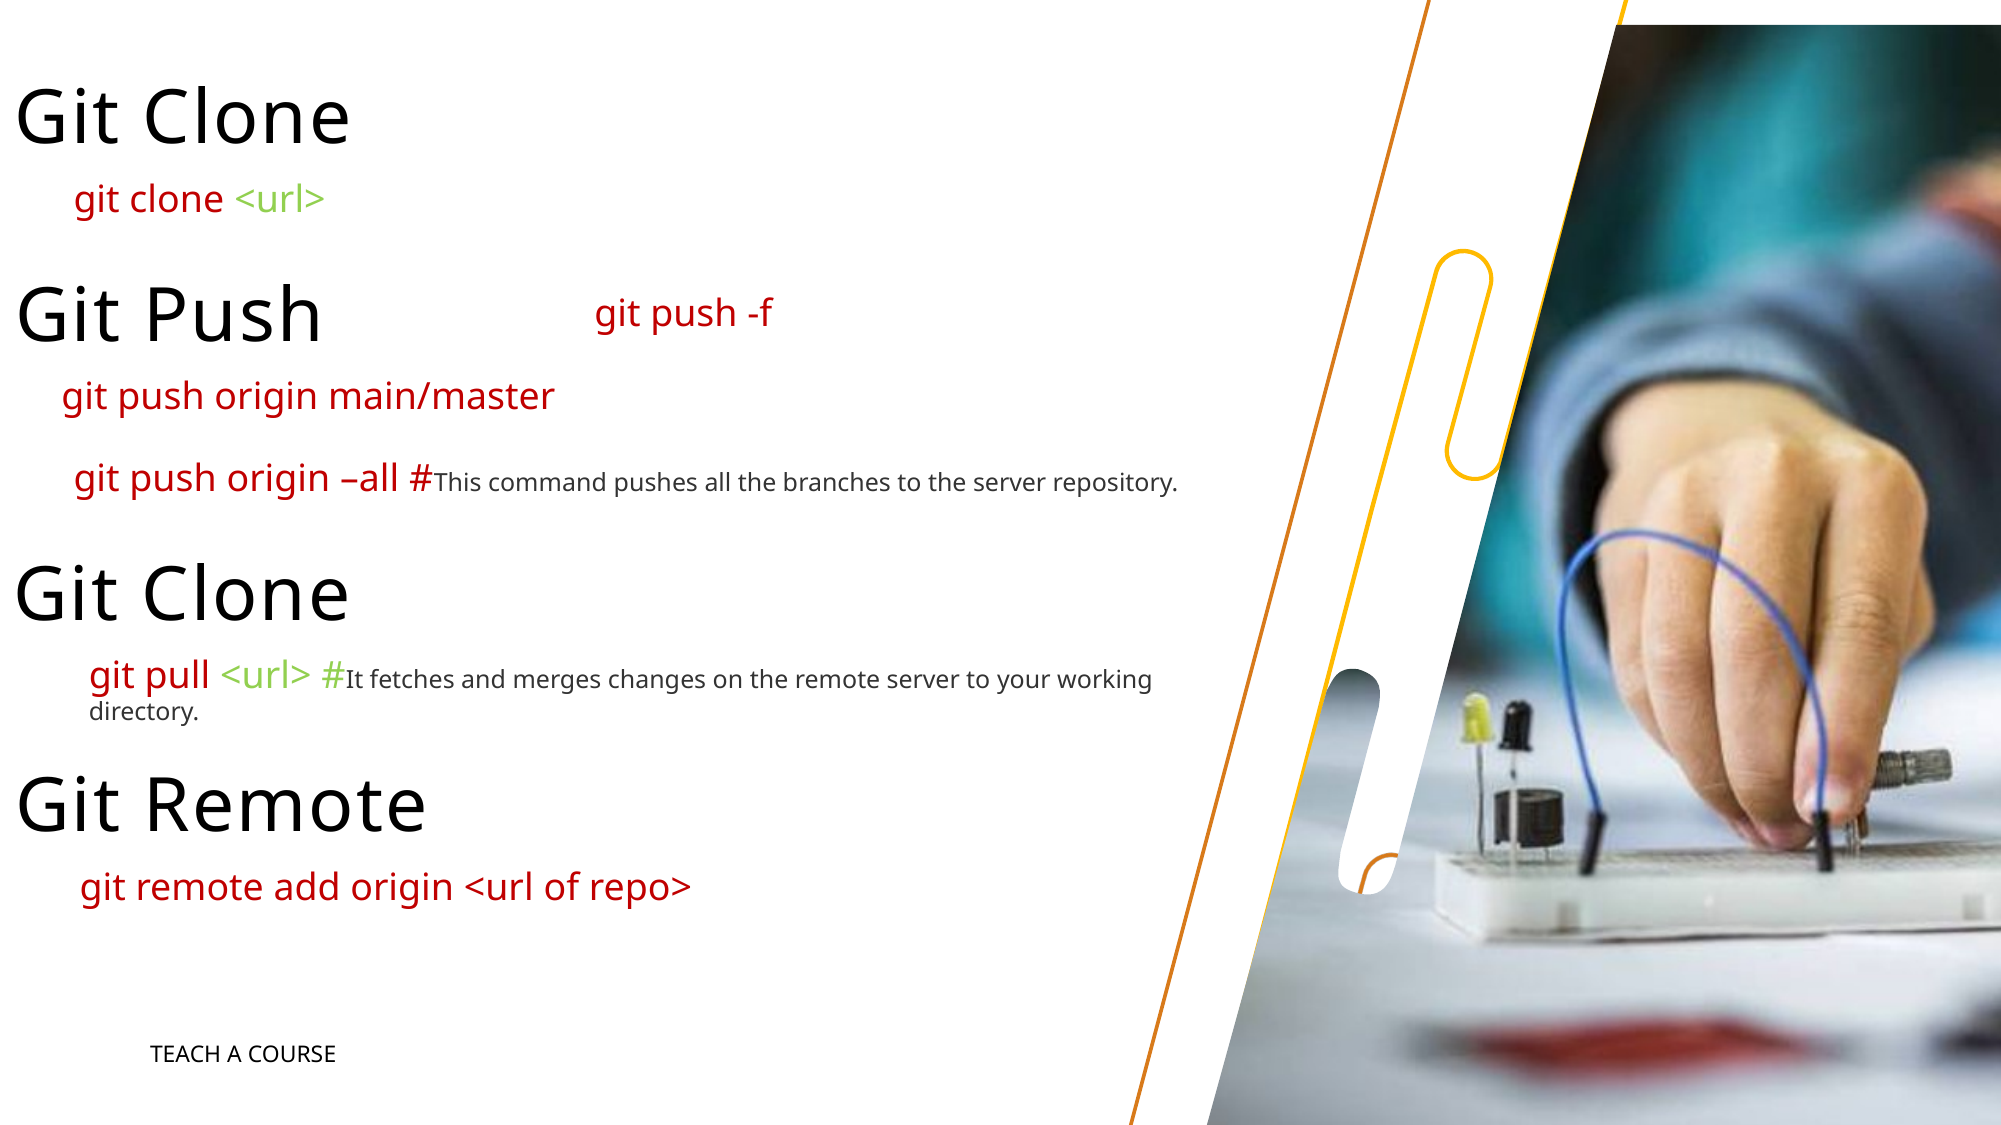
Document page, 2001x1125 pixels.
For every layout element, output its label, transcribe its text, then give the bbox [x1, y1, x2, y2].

text_box Git Push [0, 197, 1105, 365]
footer TEACH A COURSE [135, 1031, 1171, 1092]
picture [1174, 0, 2001, 1125]
text_box git push -f [579, 281, 1171, 387]
title Git Clone [0, 0, 1104, 168]
text_box git push origin –all #This command pushes all the branches to the server repository. [58, 446, 1171, 597]
text_box Git Remote [0, 688, 1105, 856]
text_box git pull <url> #It fetches and merges changes on the remote server to your working directory. [73, 643, 1171, 734]
text_box git clone <url> [58, 167, 1171, 228]
text_box Git Clone [0, 476, 1103, 644]
text_box git remote add origin <url of repo> [64, 855, 1171, 916]
text_box git push origin main/master [46, 364, 1171, 470]
